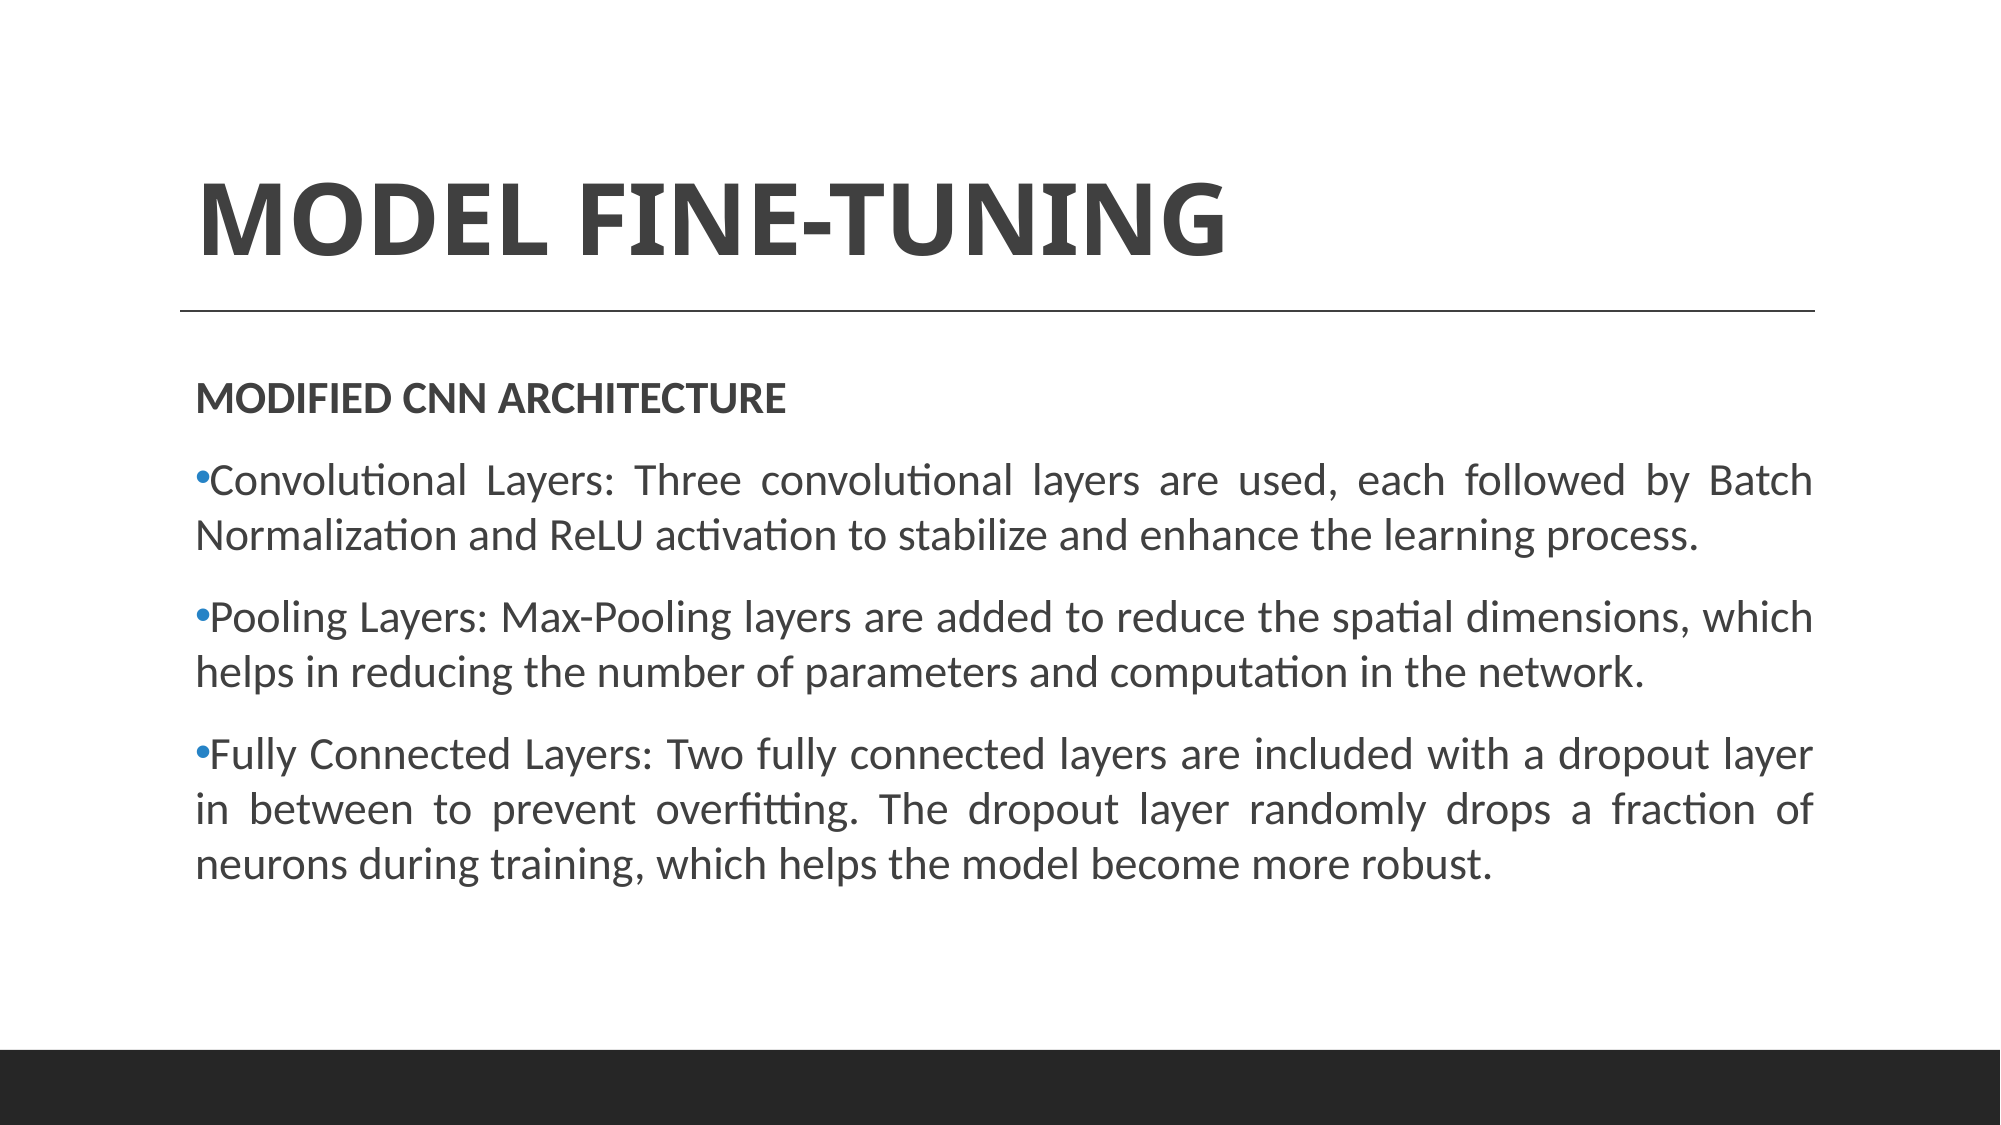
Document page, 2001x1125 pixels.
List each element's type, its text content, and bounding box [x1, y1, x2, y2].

list MODIFIED CNN ARCHITECTURE Convolutional Layers: Three convolutional layers are used, each followed by Batch Normalization and ReLU activation to stabilize and enhance the learning process. Pooling Layers: Max-Pooling layers are added to reduce the spatial dimensions, which helps in reducing the number of parameters and computation in the network. Fully Connected Layers: Two fully connected layers are included with a dropout layer in between to prevent overfitting. The dropout layer randomly drops a fraction of neurons during training, which helps the model become more robust. [180, 360, 1815, 976]
title MODEL FINE-TUNING [180, 47, 1815, 285]
